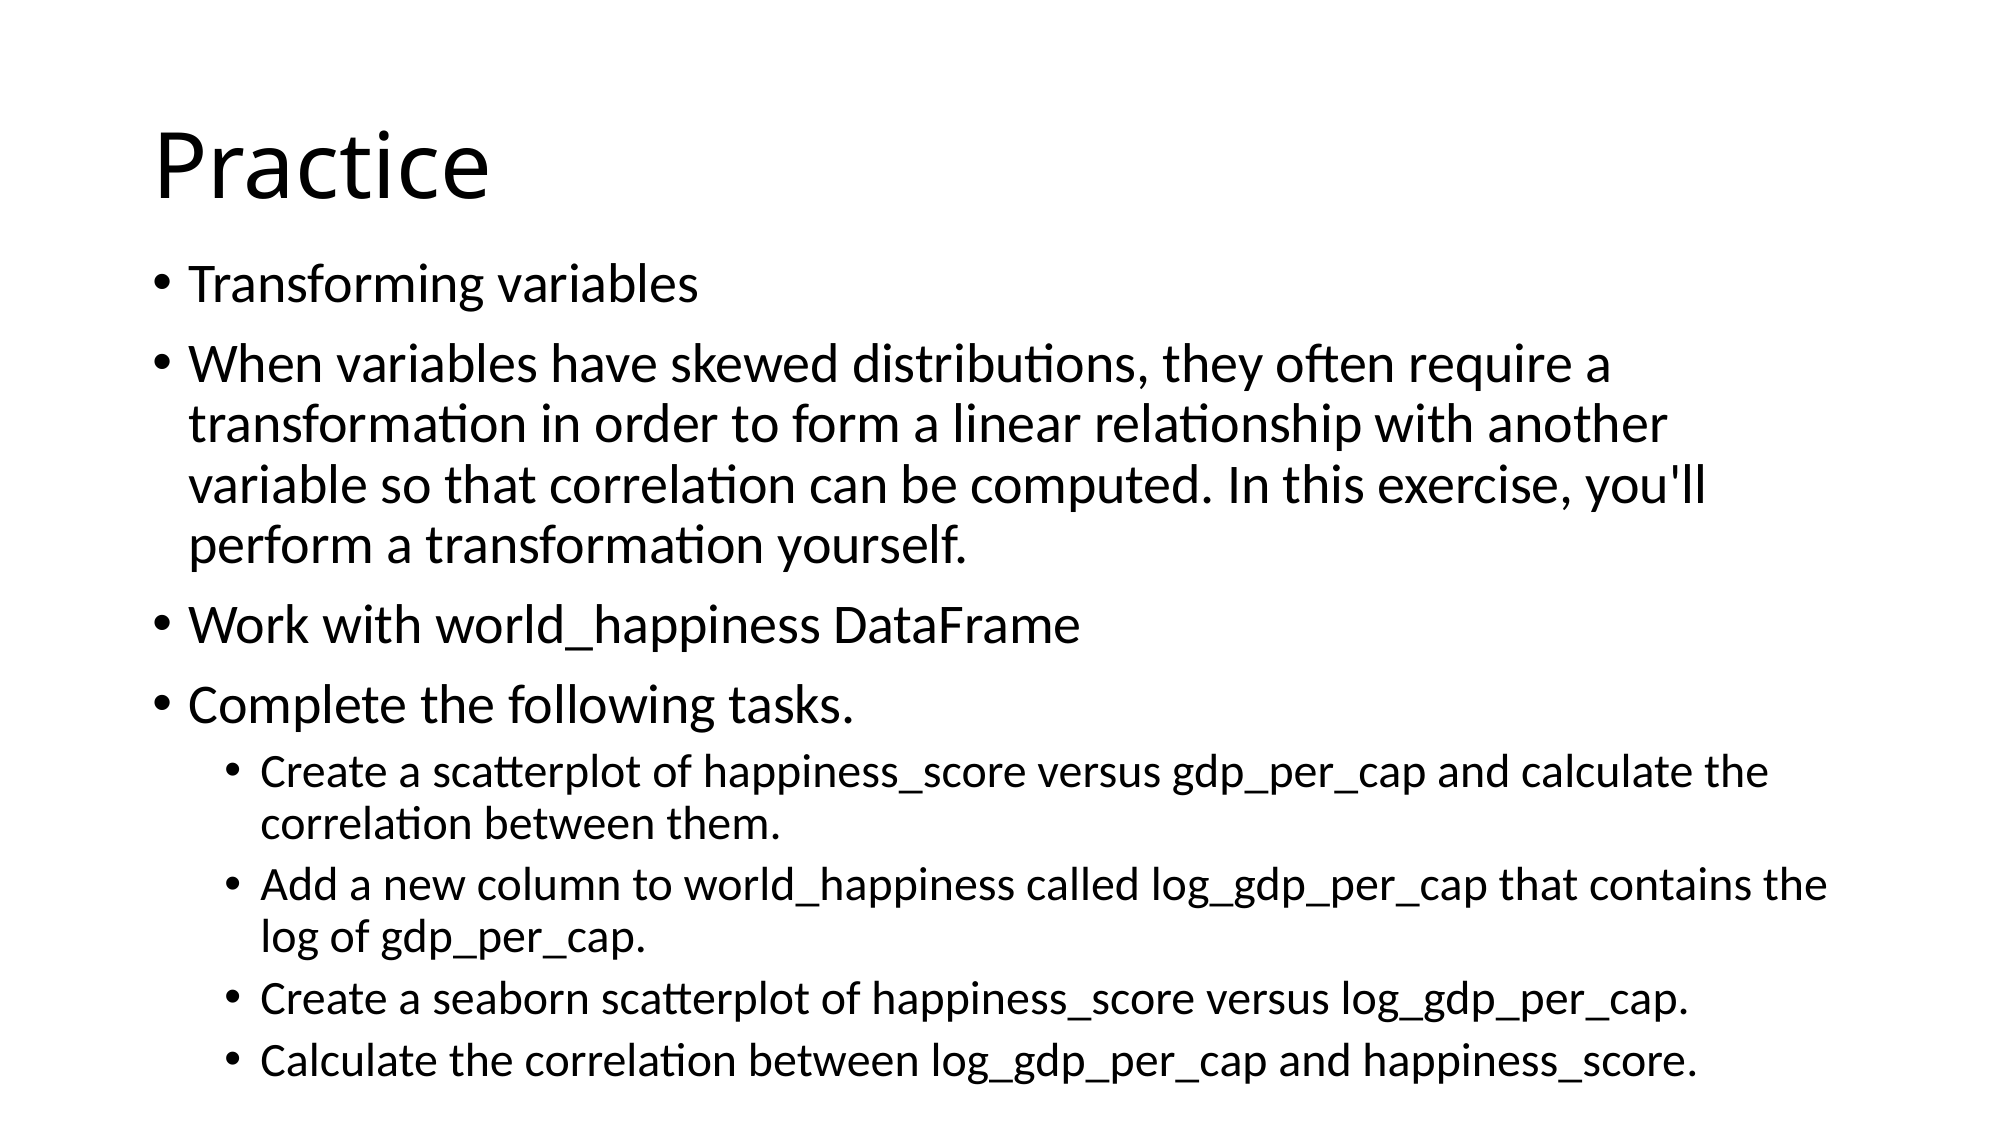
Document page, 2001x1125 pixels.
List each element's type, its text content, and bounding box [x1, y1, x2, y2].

list Transforming variables When variables have skewed distributions, they often require a transformation in order to form a linear relationship with another variable so that correlation can be computed. In this exercise, you'll perform a transformation yourself. Work with world_happiness DataFrame Complete the following tasks. Create a scatterplot of happiness_score versus gdp_per_cap and calculate the correlation between them. Add a new column to world_happiness called log_gdp_per_cap that contains the log of gdp_per_cap. Create a seaborn scatterplot of happiness_score versus log_gdp_per_cap. Calculate the correlation between log_gdp_per_cap and happiness_score. [137, 246, 1863, 1102]
title Practice [137, 59, 1863, 246]
